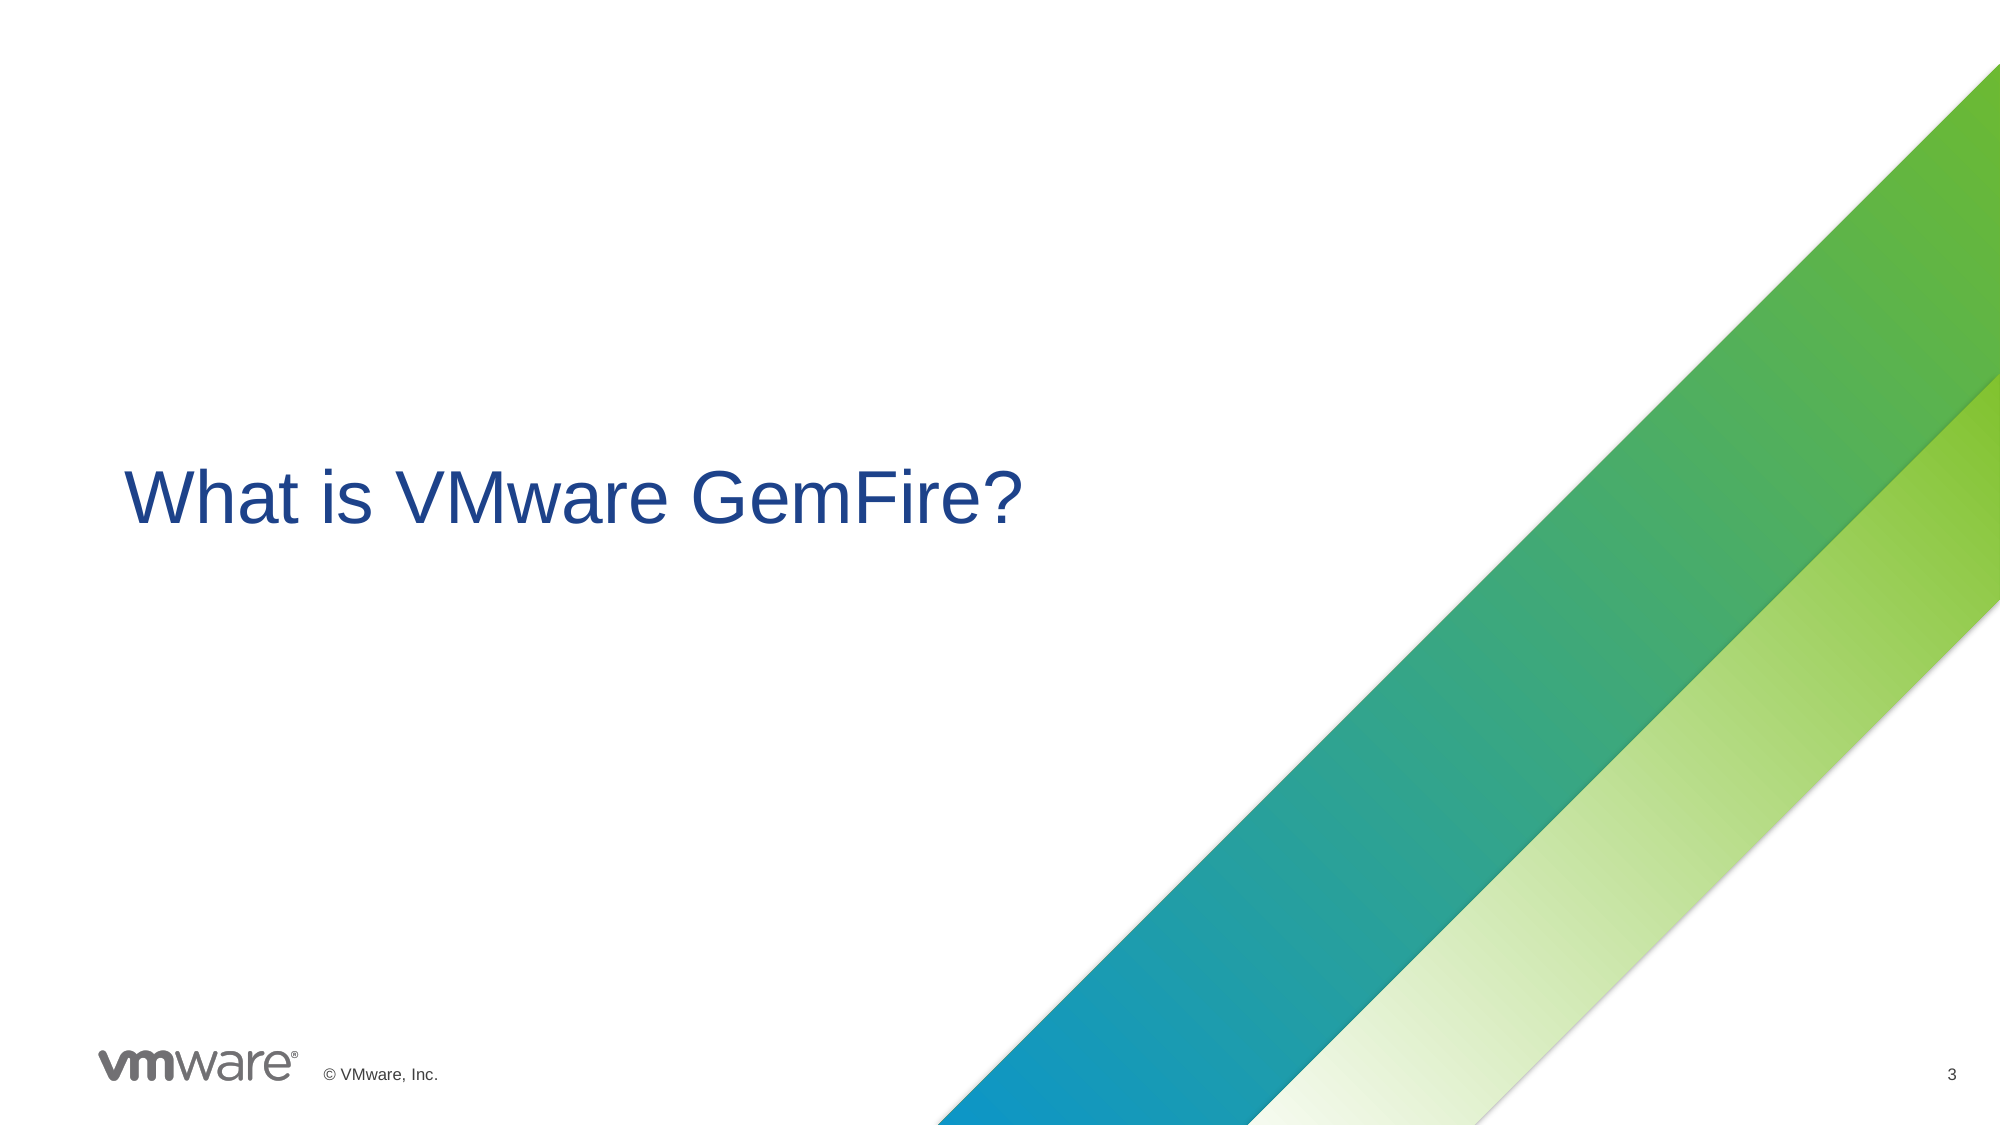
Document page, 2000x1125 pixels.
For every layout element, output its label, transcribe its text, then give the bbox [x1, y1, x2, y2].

title What is VMware GemFire? [124, 338, 1179, 540]
picture [68, 1020, 322, 1112]
